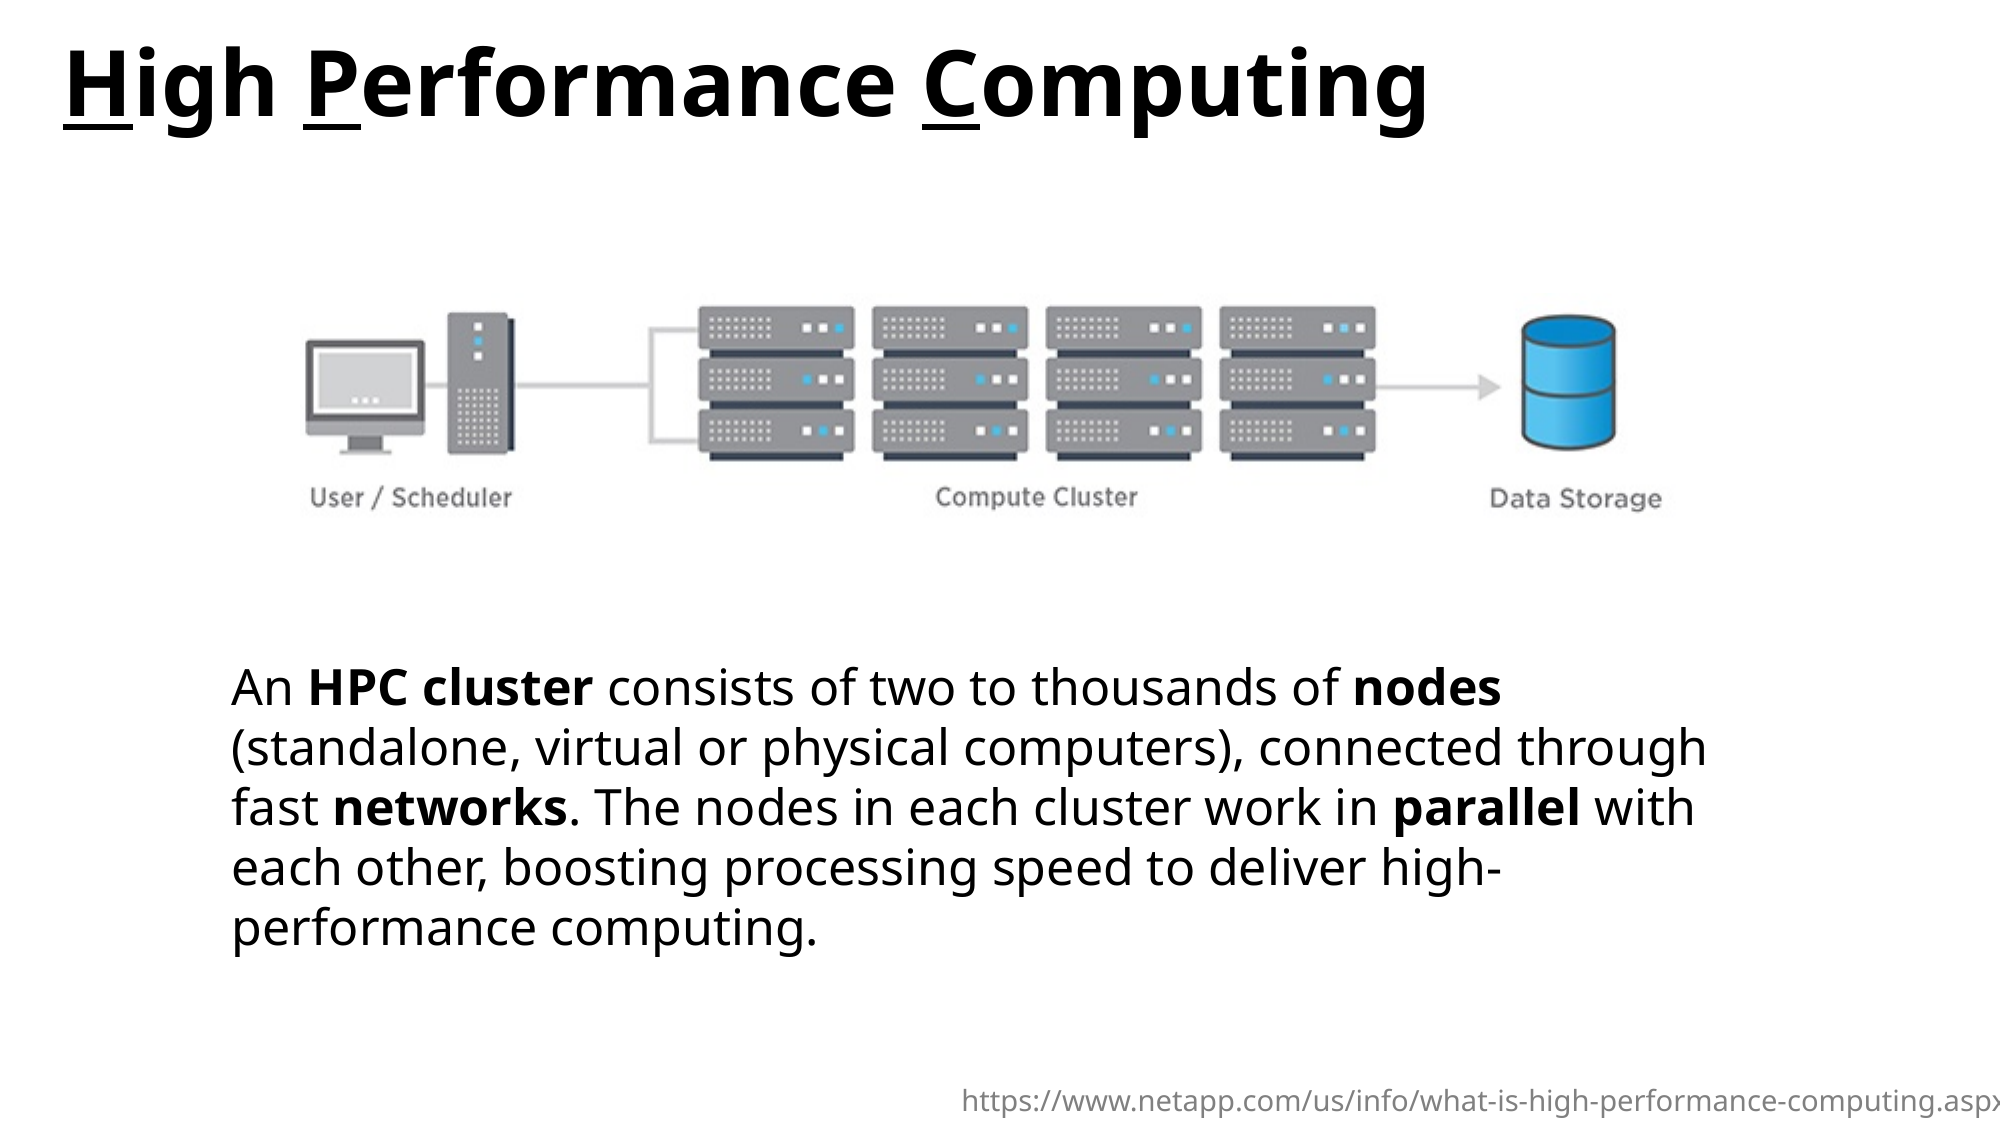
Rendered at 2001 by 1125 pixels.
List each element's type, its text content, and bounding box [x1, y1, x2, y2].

picture [300, 293, 1700, 520]
text_box An HPC cluster consists of two to thousands of nodes (standalone, virtual or physical computers), connected through fast networks. The nodes in each cluster work in parallel with each other, boosting processing speed to deliver high-performance computing. [217, 647, 1783, 963]
text_box High Performance Computing [48, 30, 1774, 248]
text_box https://www.netapp.com/us/info/what-is-high-performance-computing.aspx [946, 1074, 2000, 1125]
